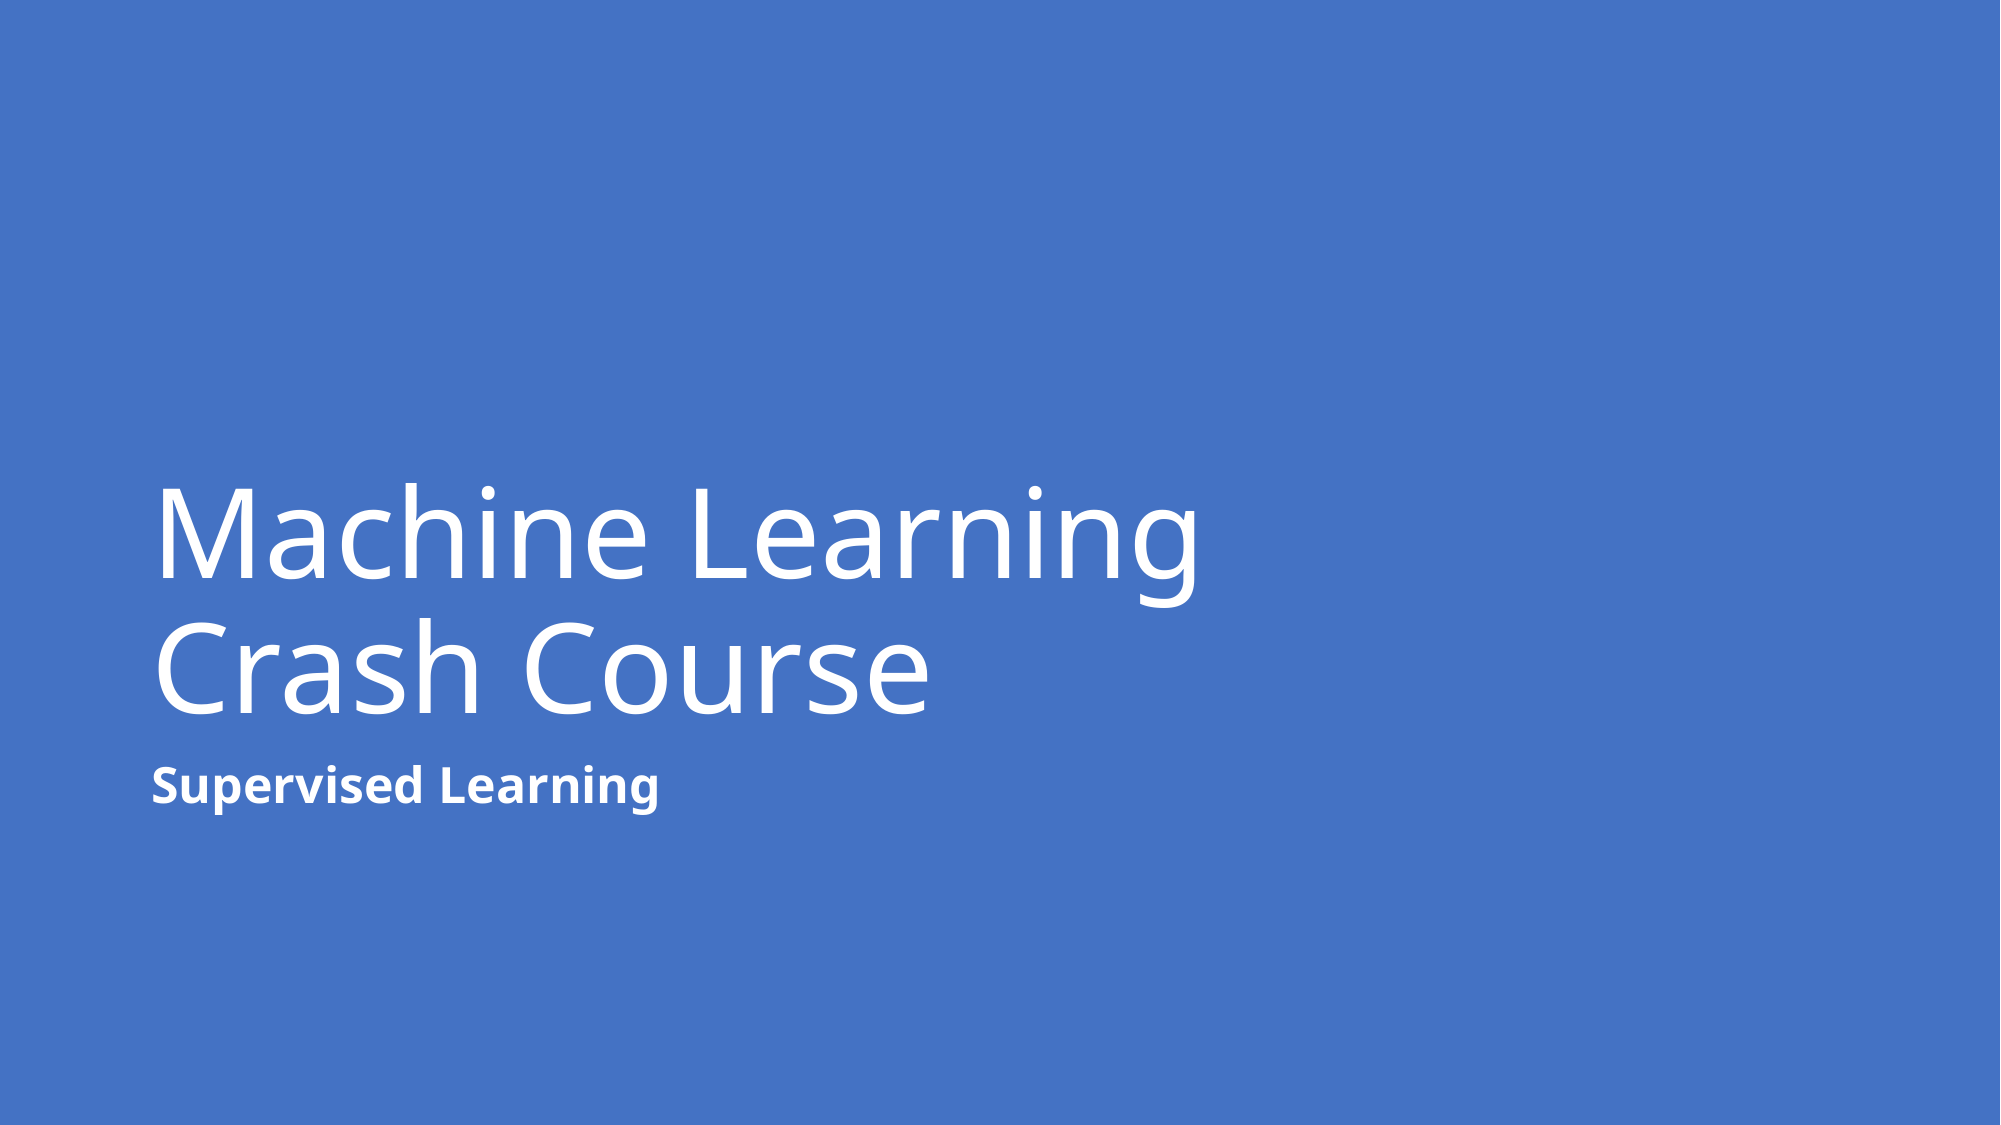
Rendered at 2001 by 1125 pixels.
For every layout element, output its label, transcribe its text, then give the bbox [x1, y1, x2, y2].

list Supervised Learning [136, 752, 1862, 999]
title Machine Learning Crash Course [136, 280, 1862, 749]
